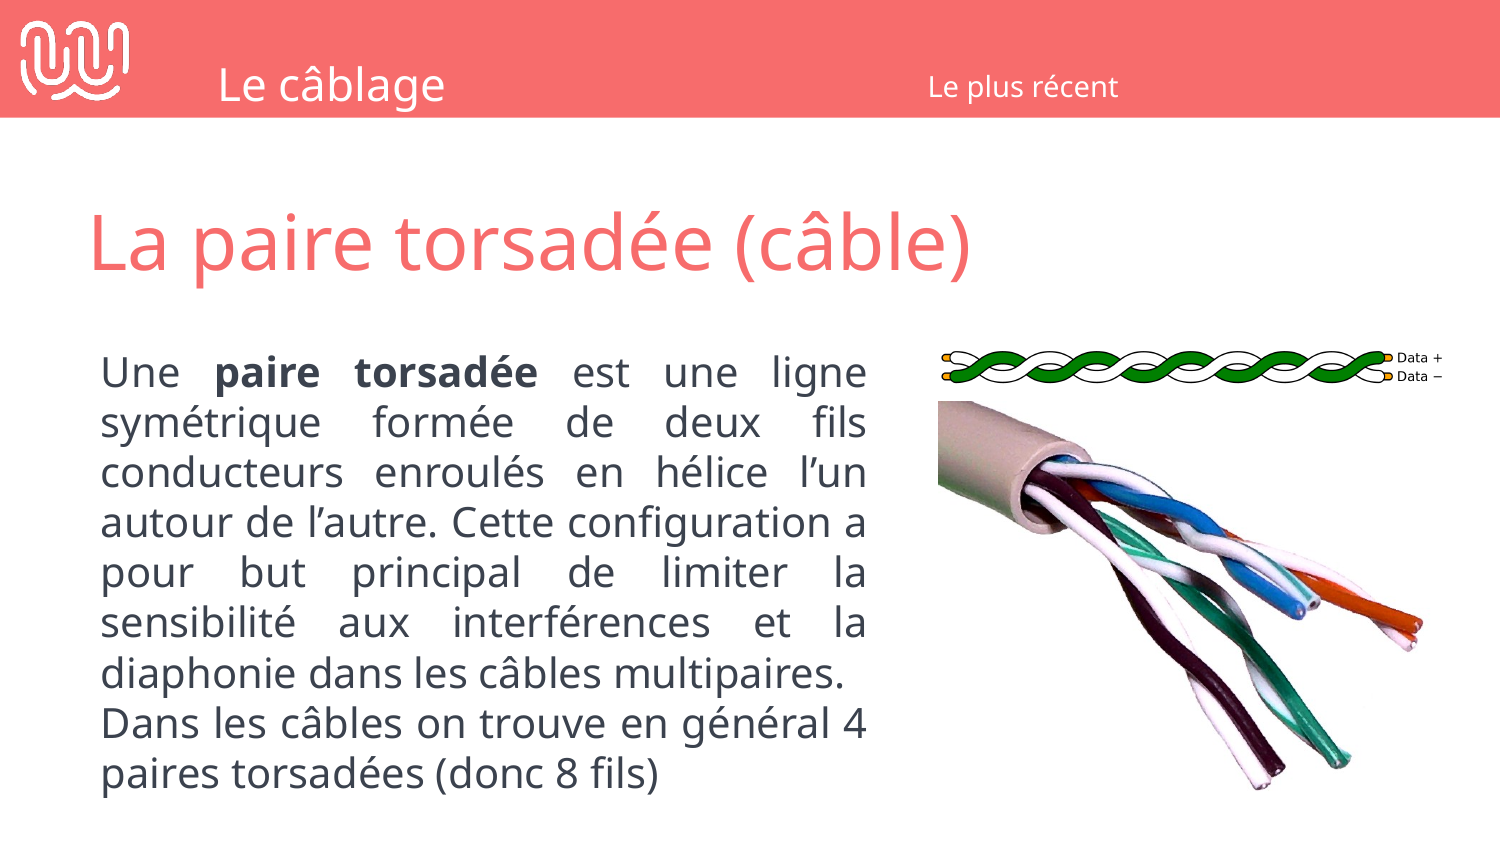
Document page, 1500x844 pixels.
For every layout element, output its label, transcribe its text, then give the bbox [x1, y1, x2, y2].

text_box Le câblage [217, 24, 921, 143]
text_box La paire torsadée (câble) [87, 193, 1478, 281]
picture [927, 346, 1449, 387]
text_box Une paire torsadée est une ligne symétrique formée de deux fils conducteurs enroulés en hélice l’un autour de l’autre. Cette configuration a pour but principal de limiter la sensibilité aux interférences et la diaphonie dans les câbles multipaires. Dans les câbles on trouve en général 4 paires torsadées (donc 8 fils) [100, 321, 869, 821]
picture [20, 20, 134, 101]
picture [937, 401, 1438, 810]
text_box Le plus récent [927, 56, 1500, 116]
